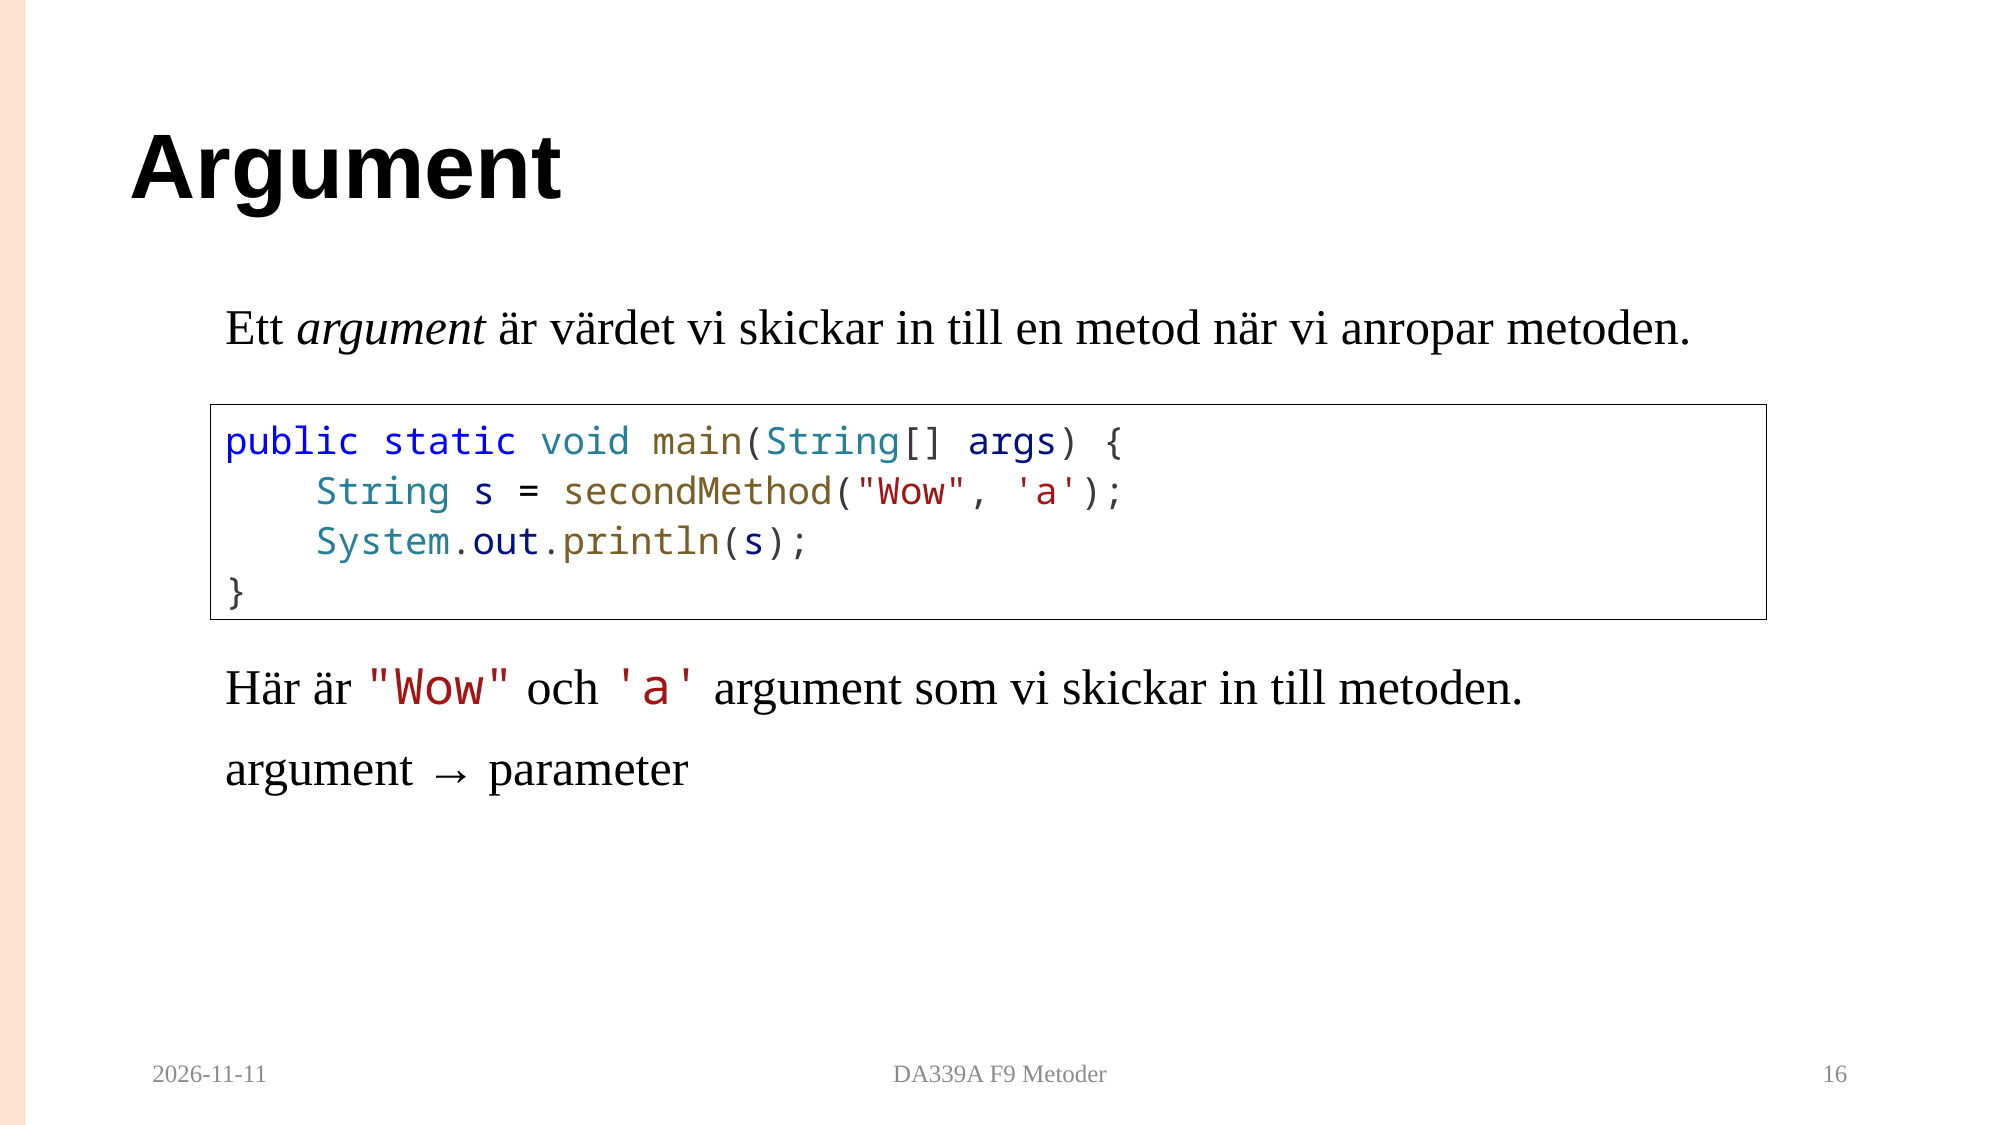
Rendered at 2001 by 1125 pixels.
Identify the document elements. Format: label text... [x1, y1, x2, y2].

list Ett argument är värdet vi skickar in till en metod när vi anropar metoden. [210, 287, 1790, 378]
slide_number 16 [1412, 1042, 1863, 1103]
footer DA339A F9 Metoder [662, 1042, 1338, 1103]
text_box Här är "Wow" och 'a' argument som vi skickar in till metoden. argument → parameter [210, 646, 1790, 815]
text_box public static void main(String[] args) { String s = secondMethod("Wow", 'a'); System.out.println(s); } [210, 404, 1767, 620]
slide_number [137, 1042, 588, 1103]
title Argument [114, 79, 1840, 260]
